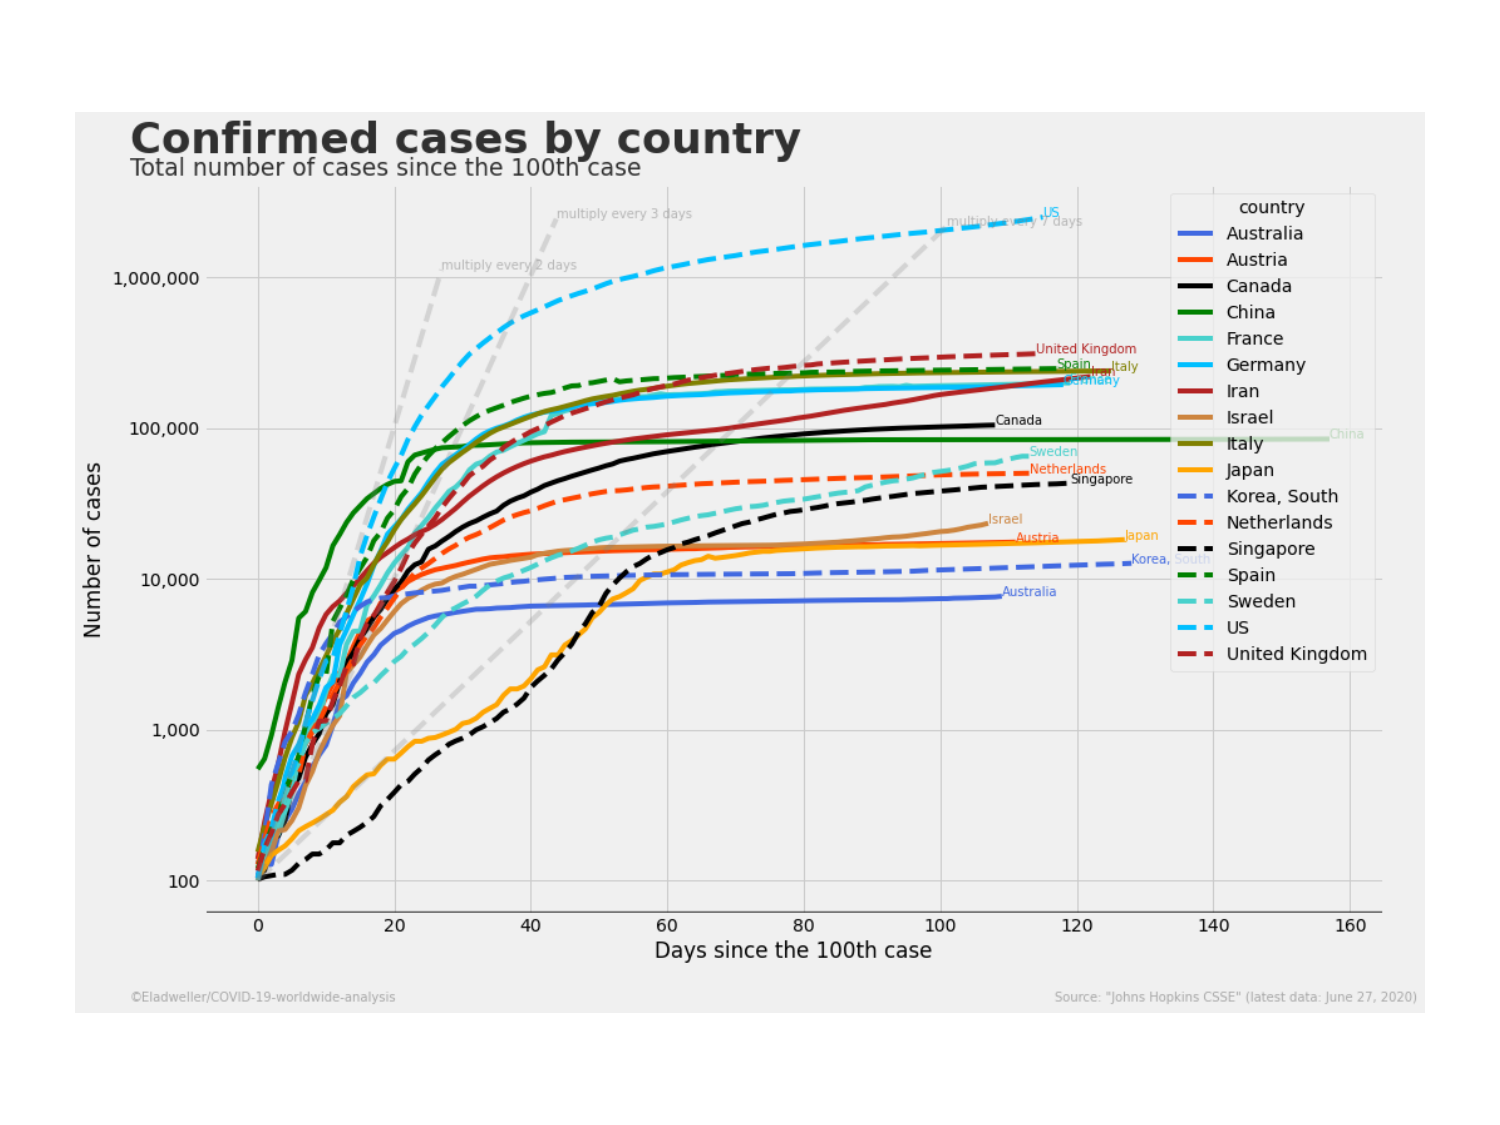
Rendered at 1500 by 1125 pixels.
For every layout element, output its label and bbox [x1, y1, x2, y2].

picture [74, 112, 1426, 1013]
